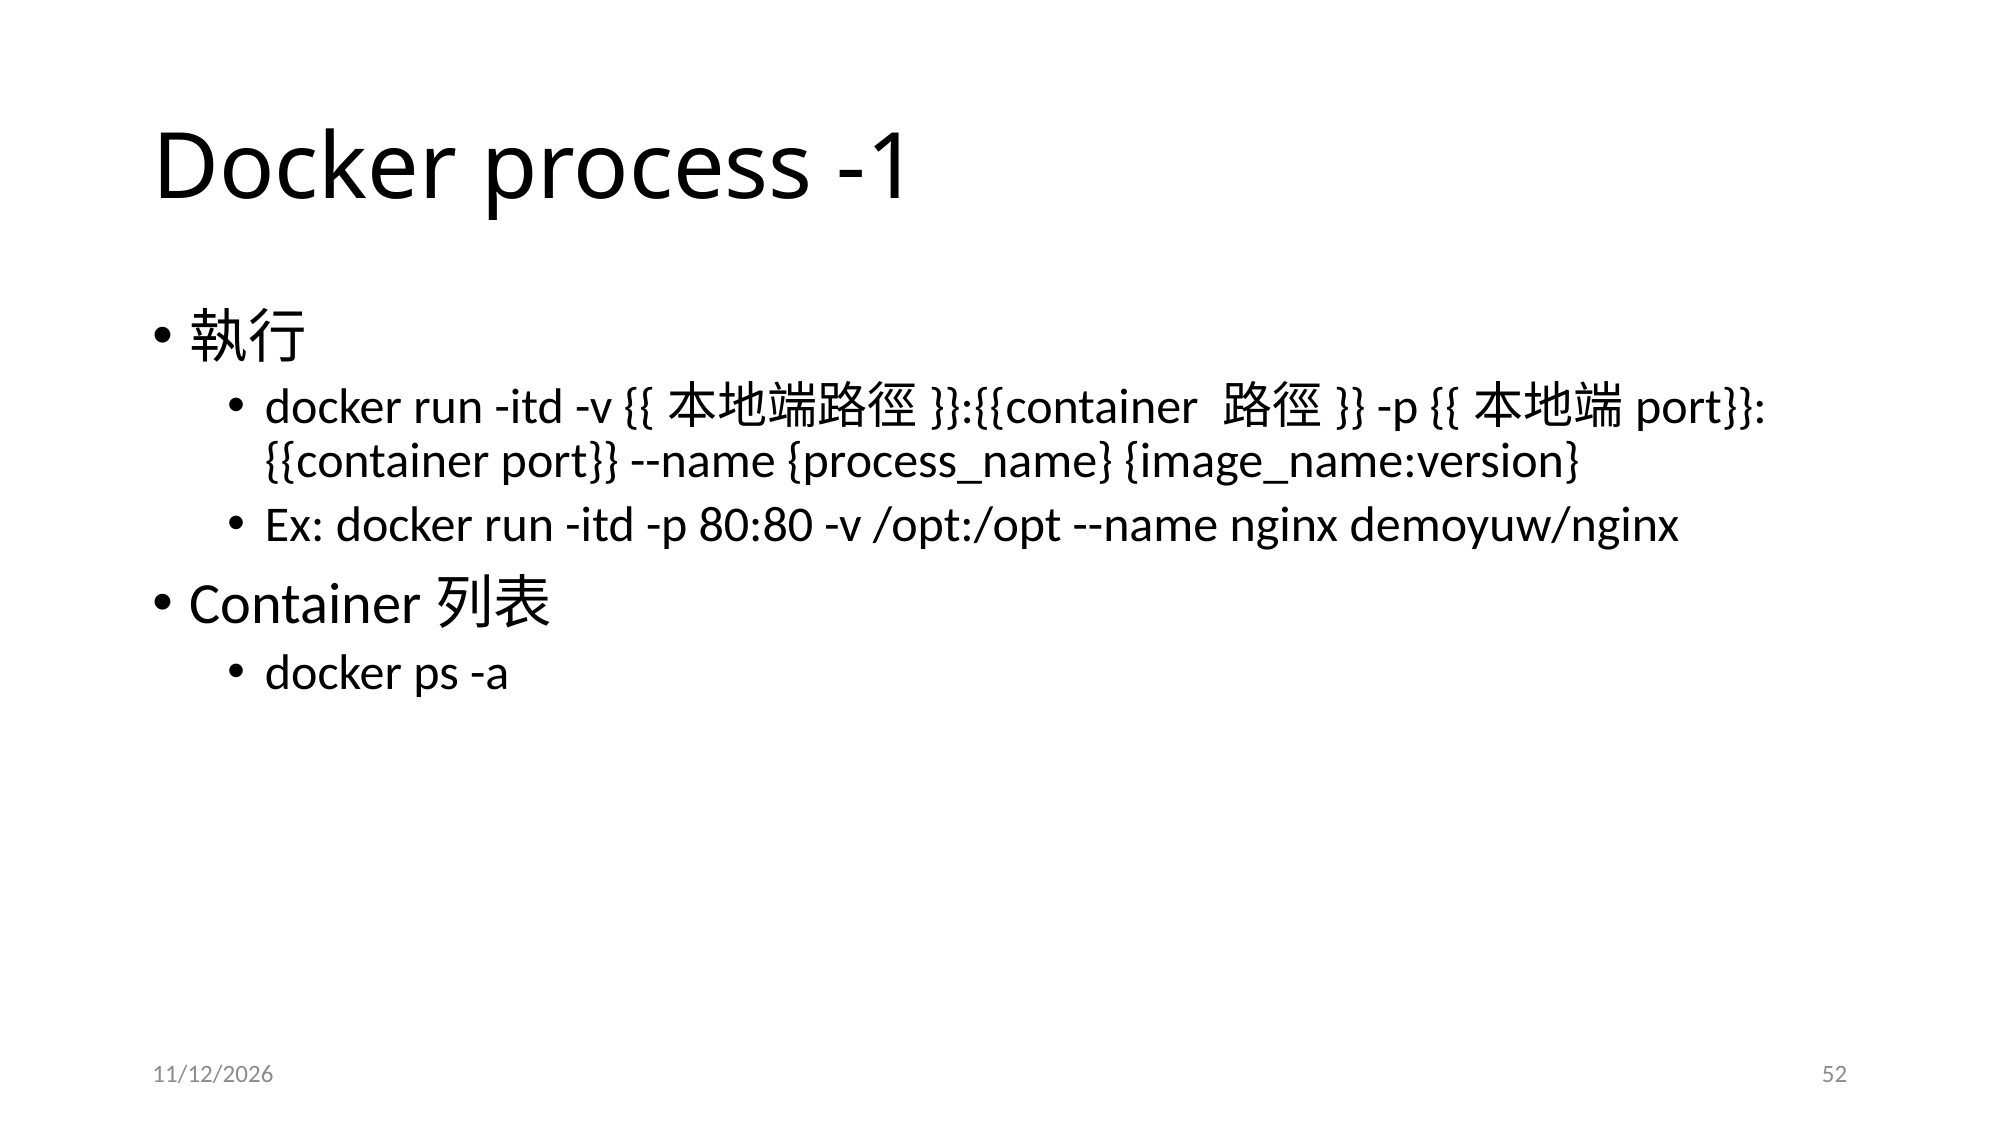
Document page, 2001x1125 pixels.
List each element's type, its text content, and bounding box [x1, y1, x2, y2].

slide_number 52 [1412, 1042, 1863, 1103]
title Docker process -1 [137, 59, 1863, 278]
list 執行 docker run -itd -v {{本地端路徑}}:{{container 路徑}} -p {{本地端port}}:{{container port}} --name {process_name} {image_name:version} Ex: docker run -itd -p 80:80 -v /opt:/opt --name nginx demoyuw/nginx Container列表 docker ps -a [137, 299, 1863, 1014]
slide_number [137, 1042, 588, 1103]
